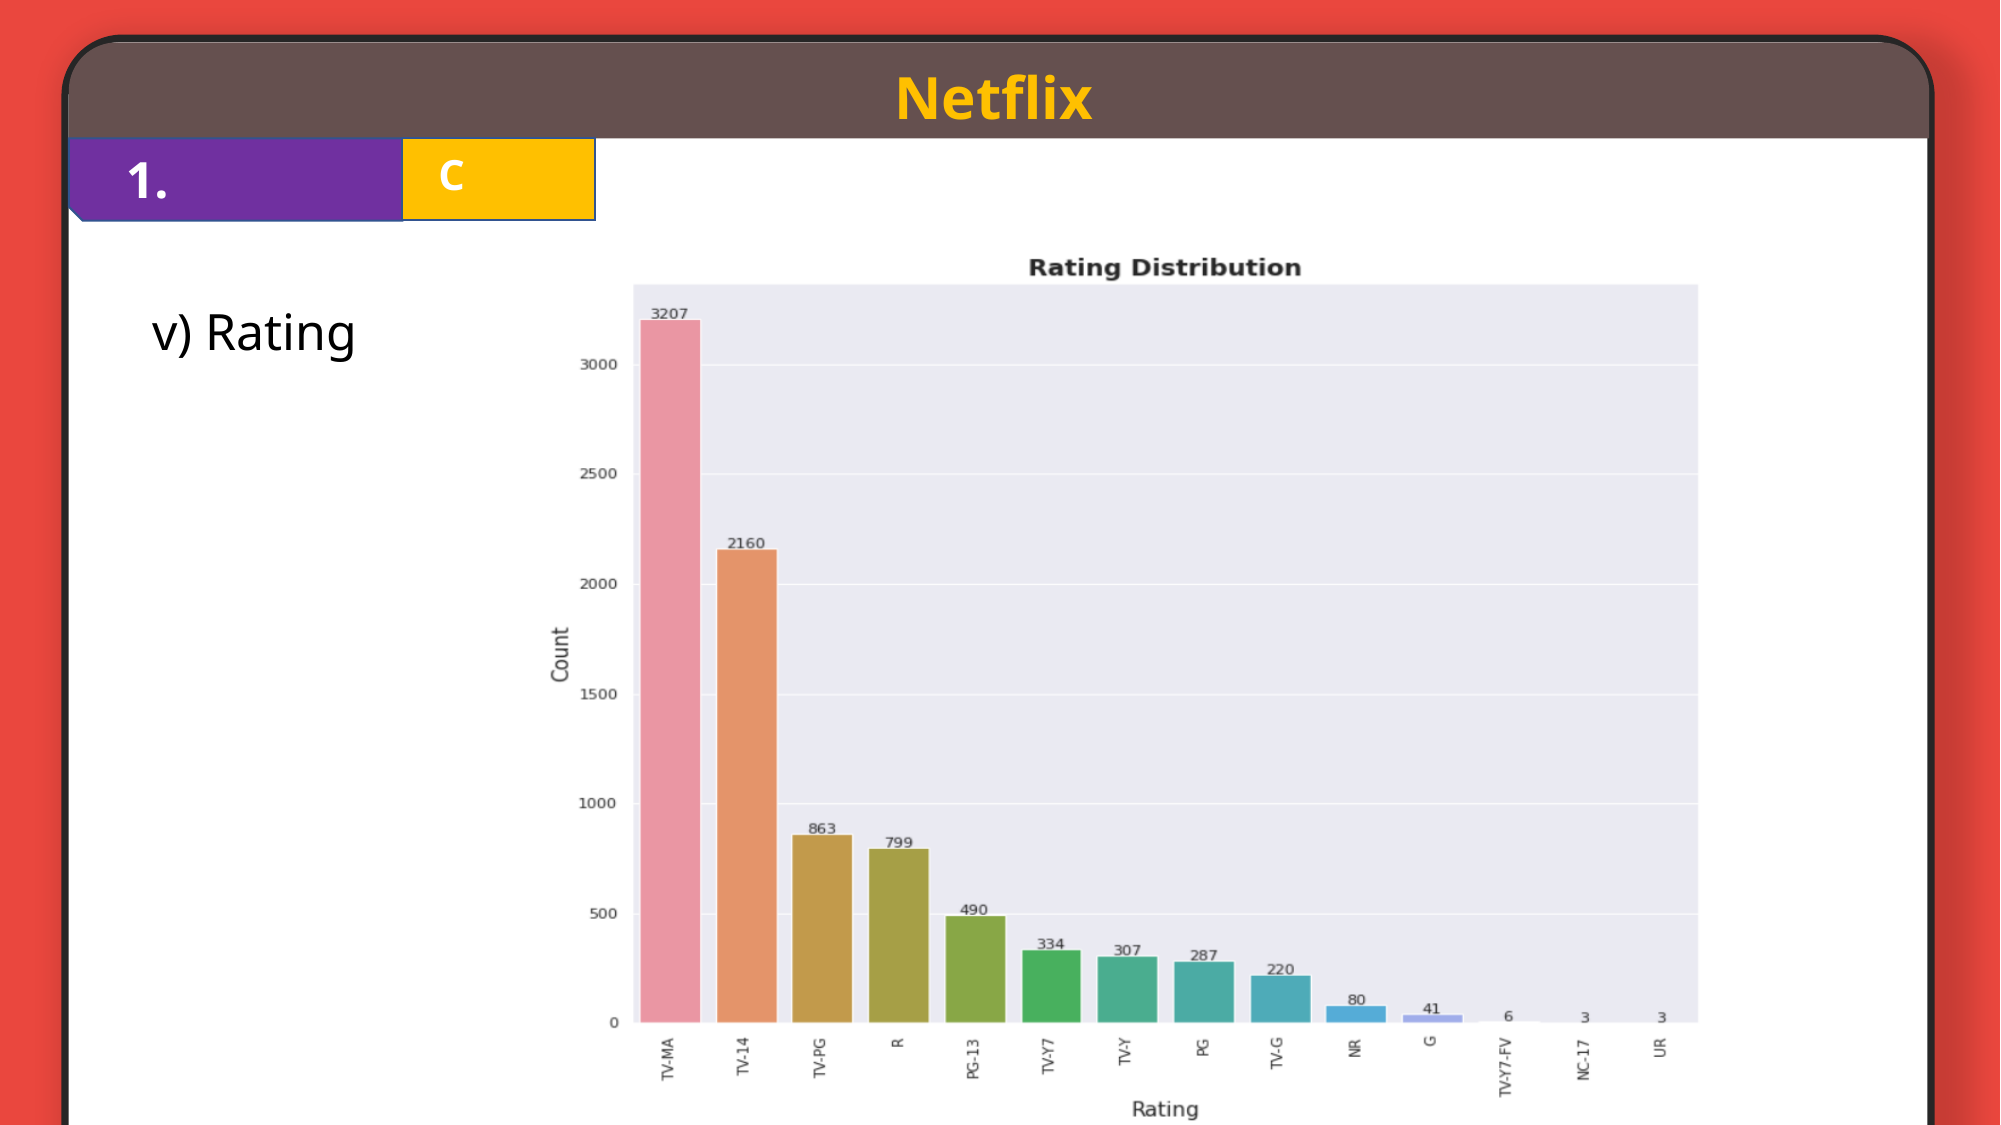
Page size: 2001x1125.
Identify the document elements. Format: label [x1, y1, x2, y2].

picture [530, 250, 1799, 1125]
text_box [65, 38, 1932, 1125]
